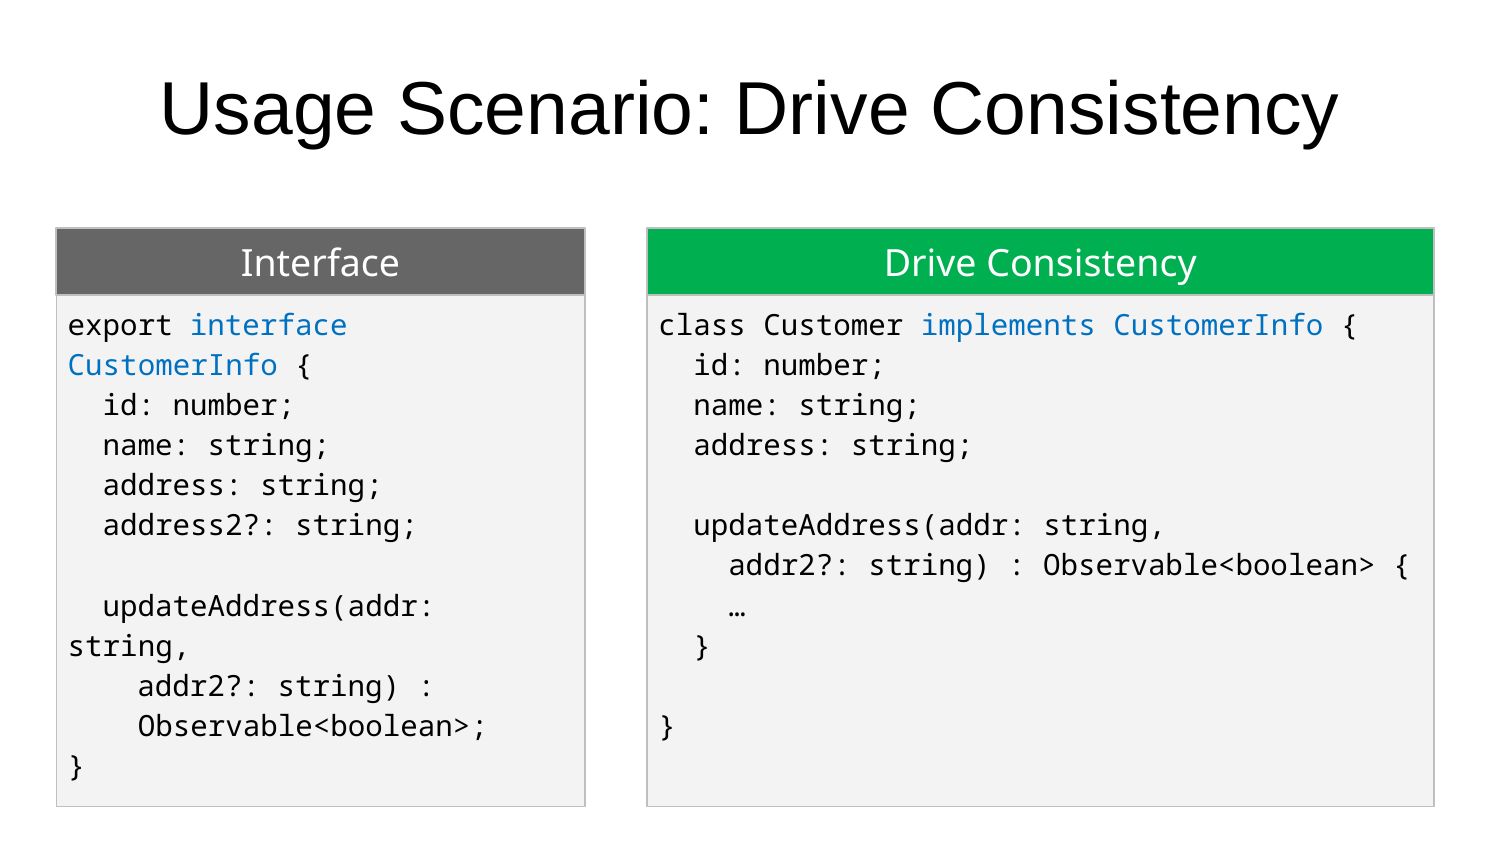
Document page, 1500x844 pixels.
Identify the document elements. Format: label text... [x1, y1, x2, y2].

text_box Interface [56, 228, 585, 294]
text_box Drive Consistency [647, 228, 1434, 294]
text_box export interface CustomerInfo { id: number; name: string; address: string; address2?: string; updateAddress(addr: string, addr2?: string) : Observable<boolean>; } [56, 294, 585, 807]
text_box class Customer implements CustomerInfo { id: number; name: string; address: string; updateAddress(addr: string, addr2?: string) : Observable<boolean> { … } } [647, 294, 1434, 807]
title Usage Scenario: Drive Consistency [75, 33, 1425, 175]
